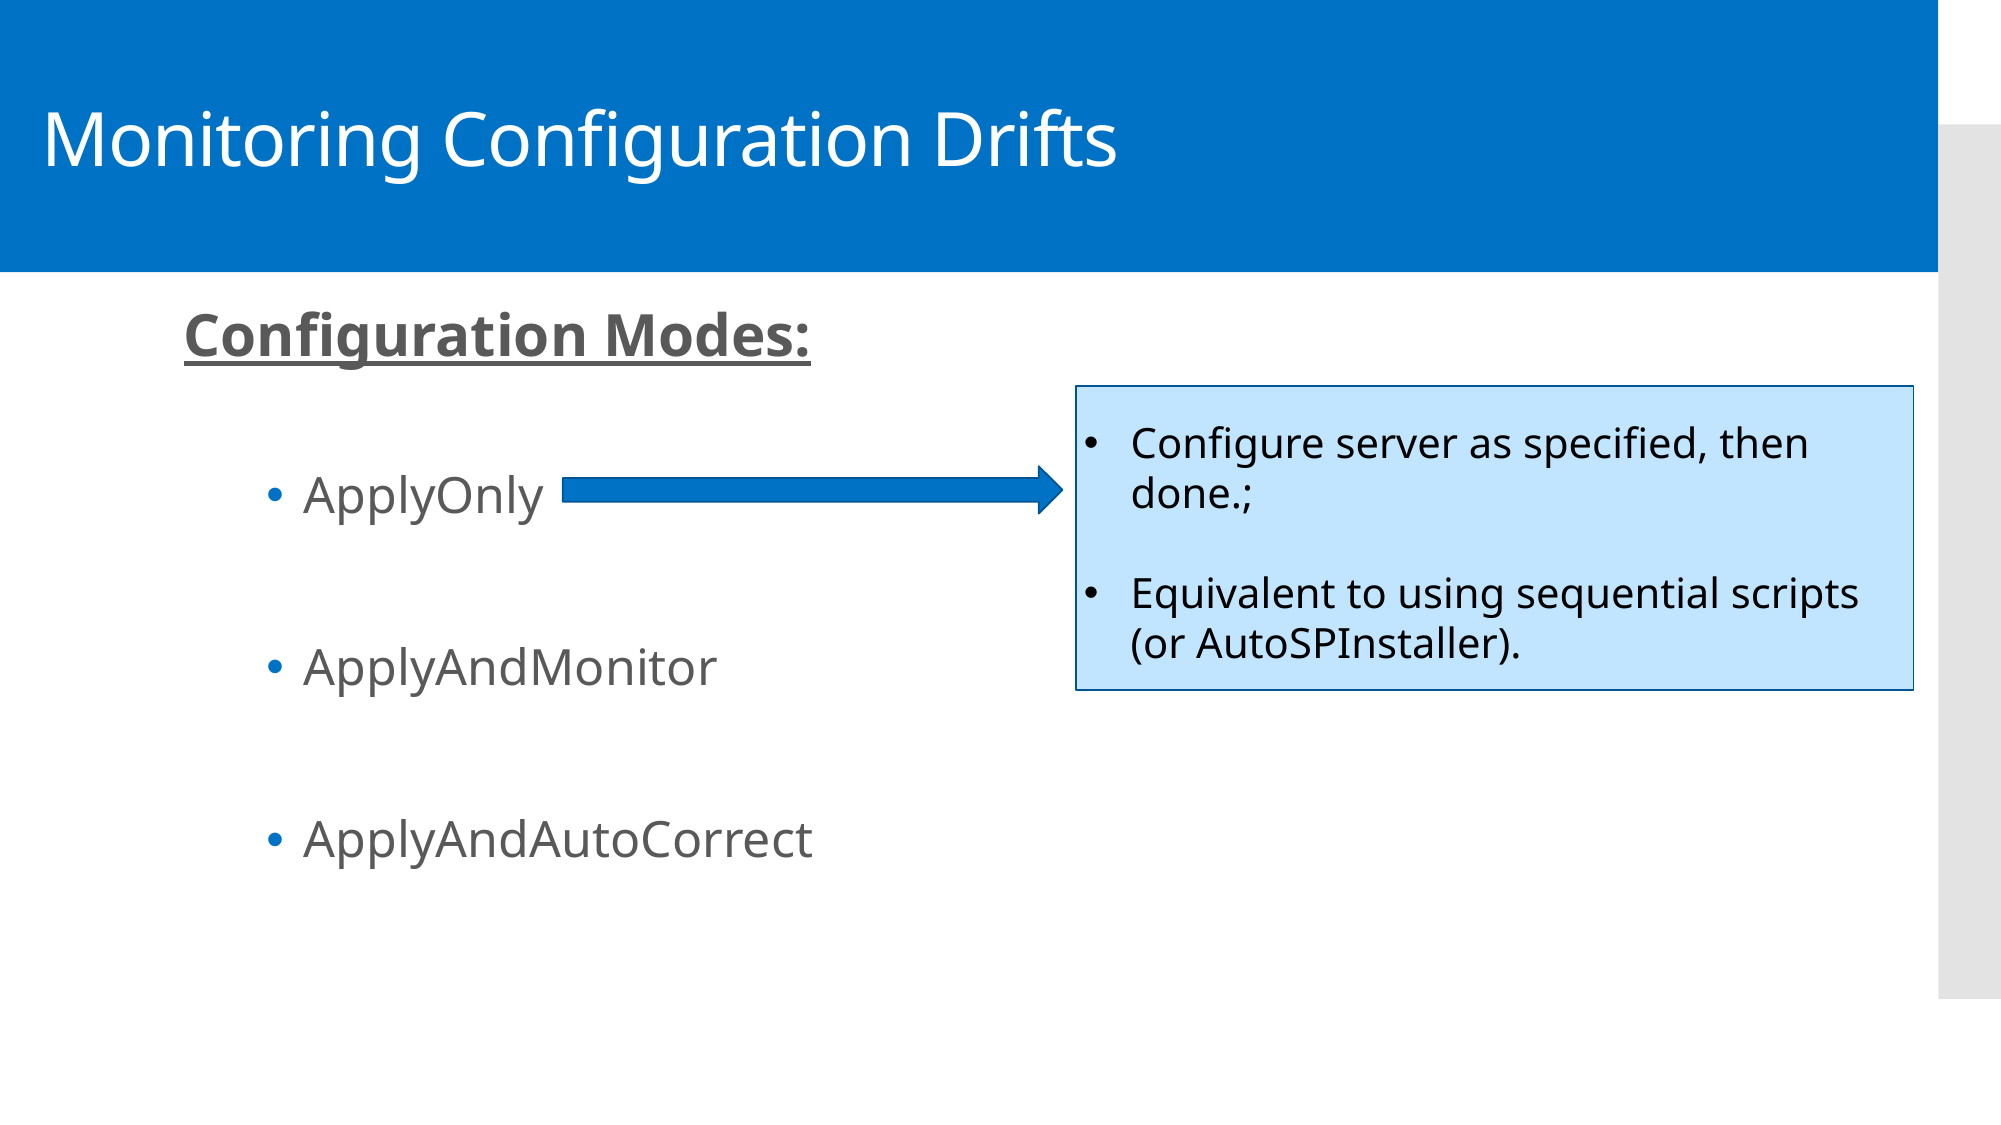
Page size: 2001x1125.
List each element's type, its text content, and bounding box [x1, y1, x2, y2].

list Configuration Modes: ApplyOnly ApplyAndMonitor ApplyAndAutoCorrect [150, 299, 1870, 998]
text_box [561, 465, 1064, 515]
text_box [1870, 385, 1914, 691]
text_box Configure server as specified, then done.; Equivalent to using sequential scripts (or AutoSPInstaller). [1069, 409, 1892, 675]
title Monitoring Configuration Drifts [26, 26, 1870, 257]
